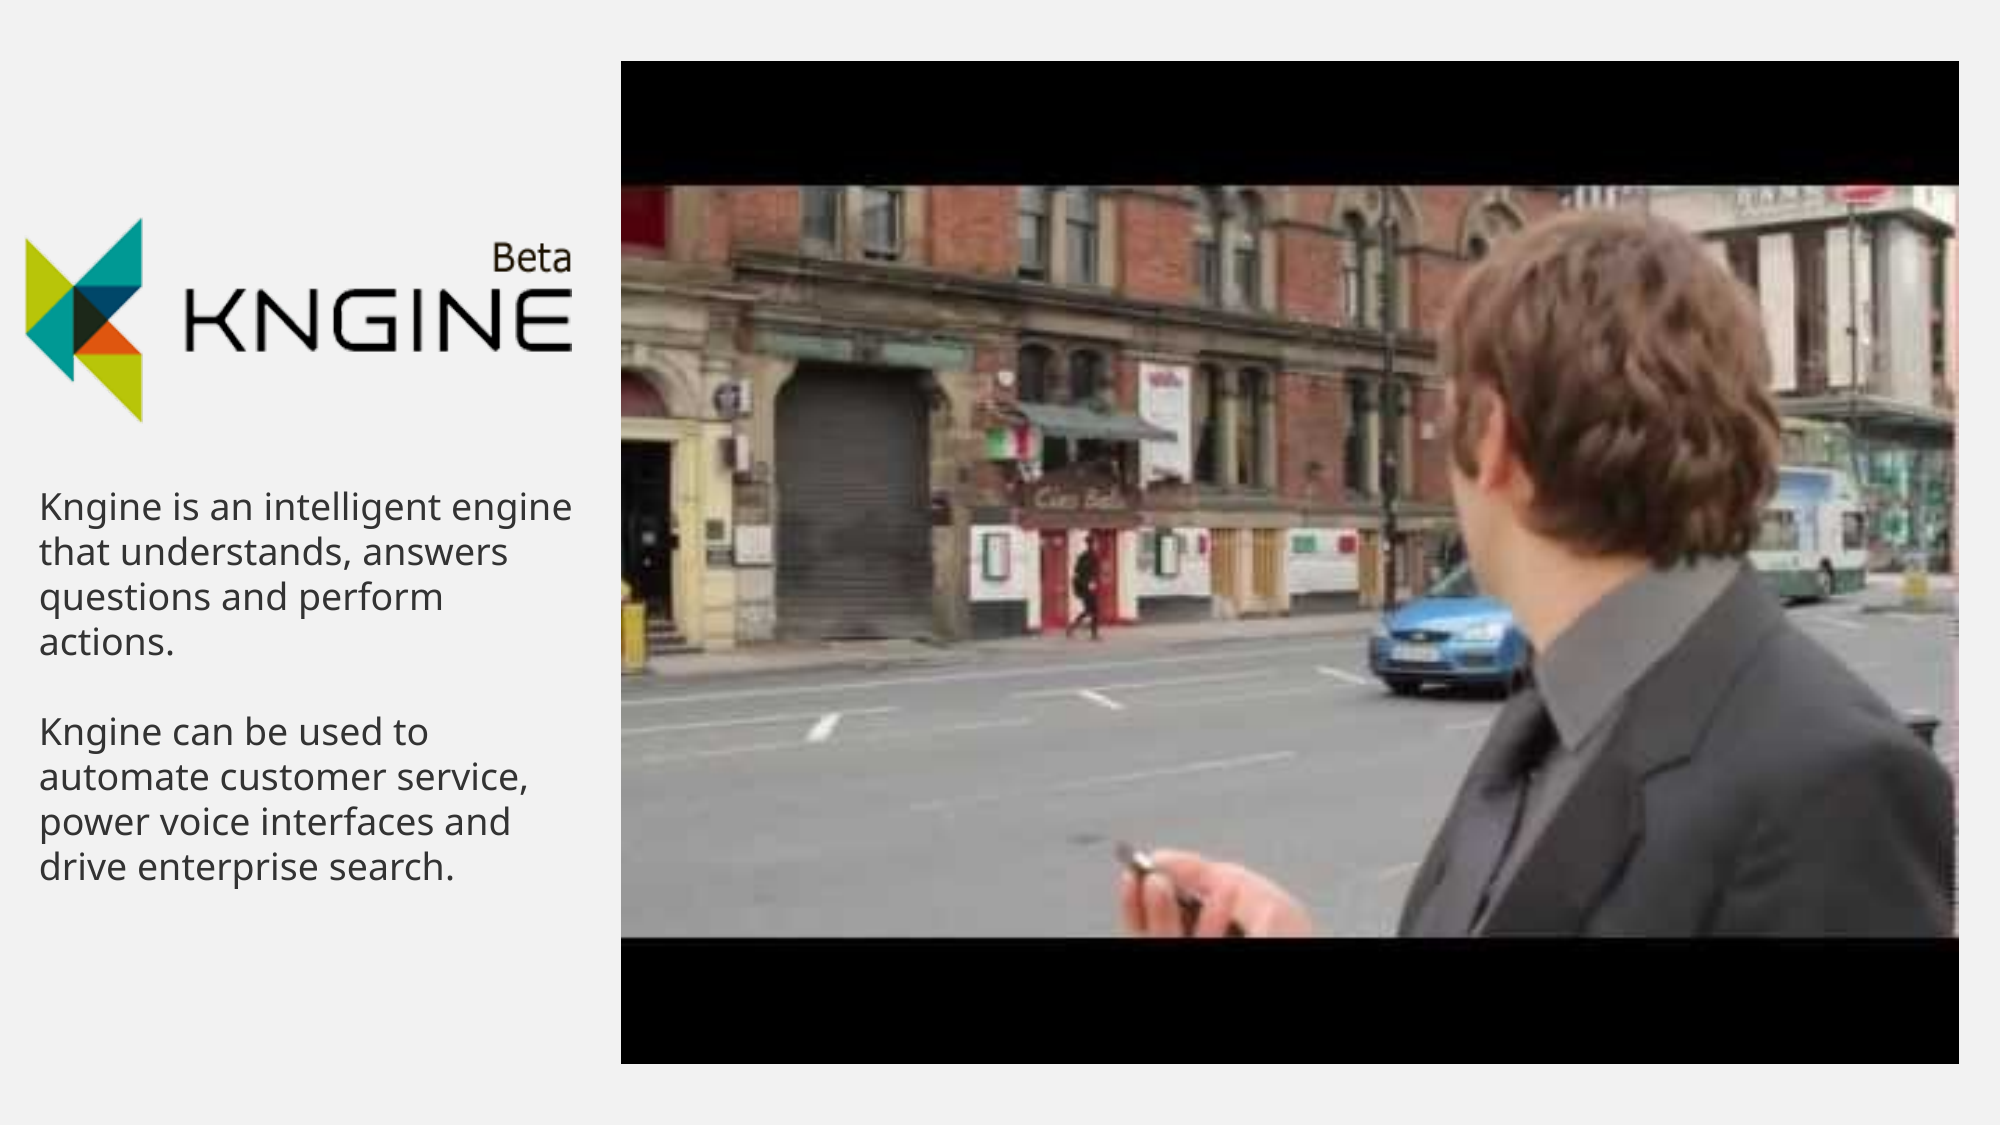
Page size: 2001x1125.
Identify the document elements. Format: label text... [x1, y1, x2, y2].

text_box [620, 60, 1960, 1065]
picture [24, 217, 572, 424]
text_box Kngine is an intelligent engine that understands, answers questions and perform actions. Kngine can be used to automate customer service, power voice interfaces and drive enterprise search. [24, 475, 597, 895]
